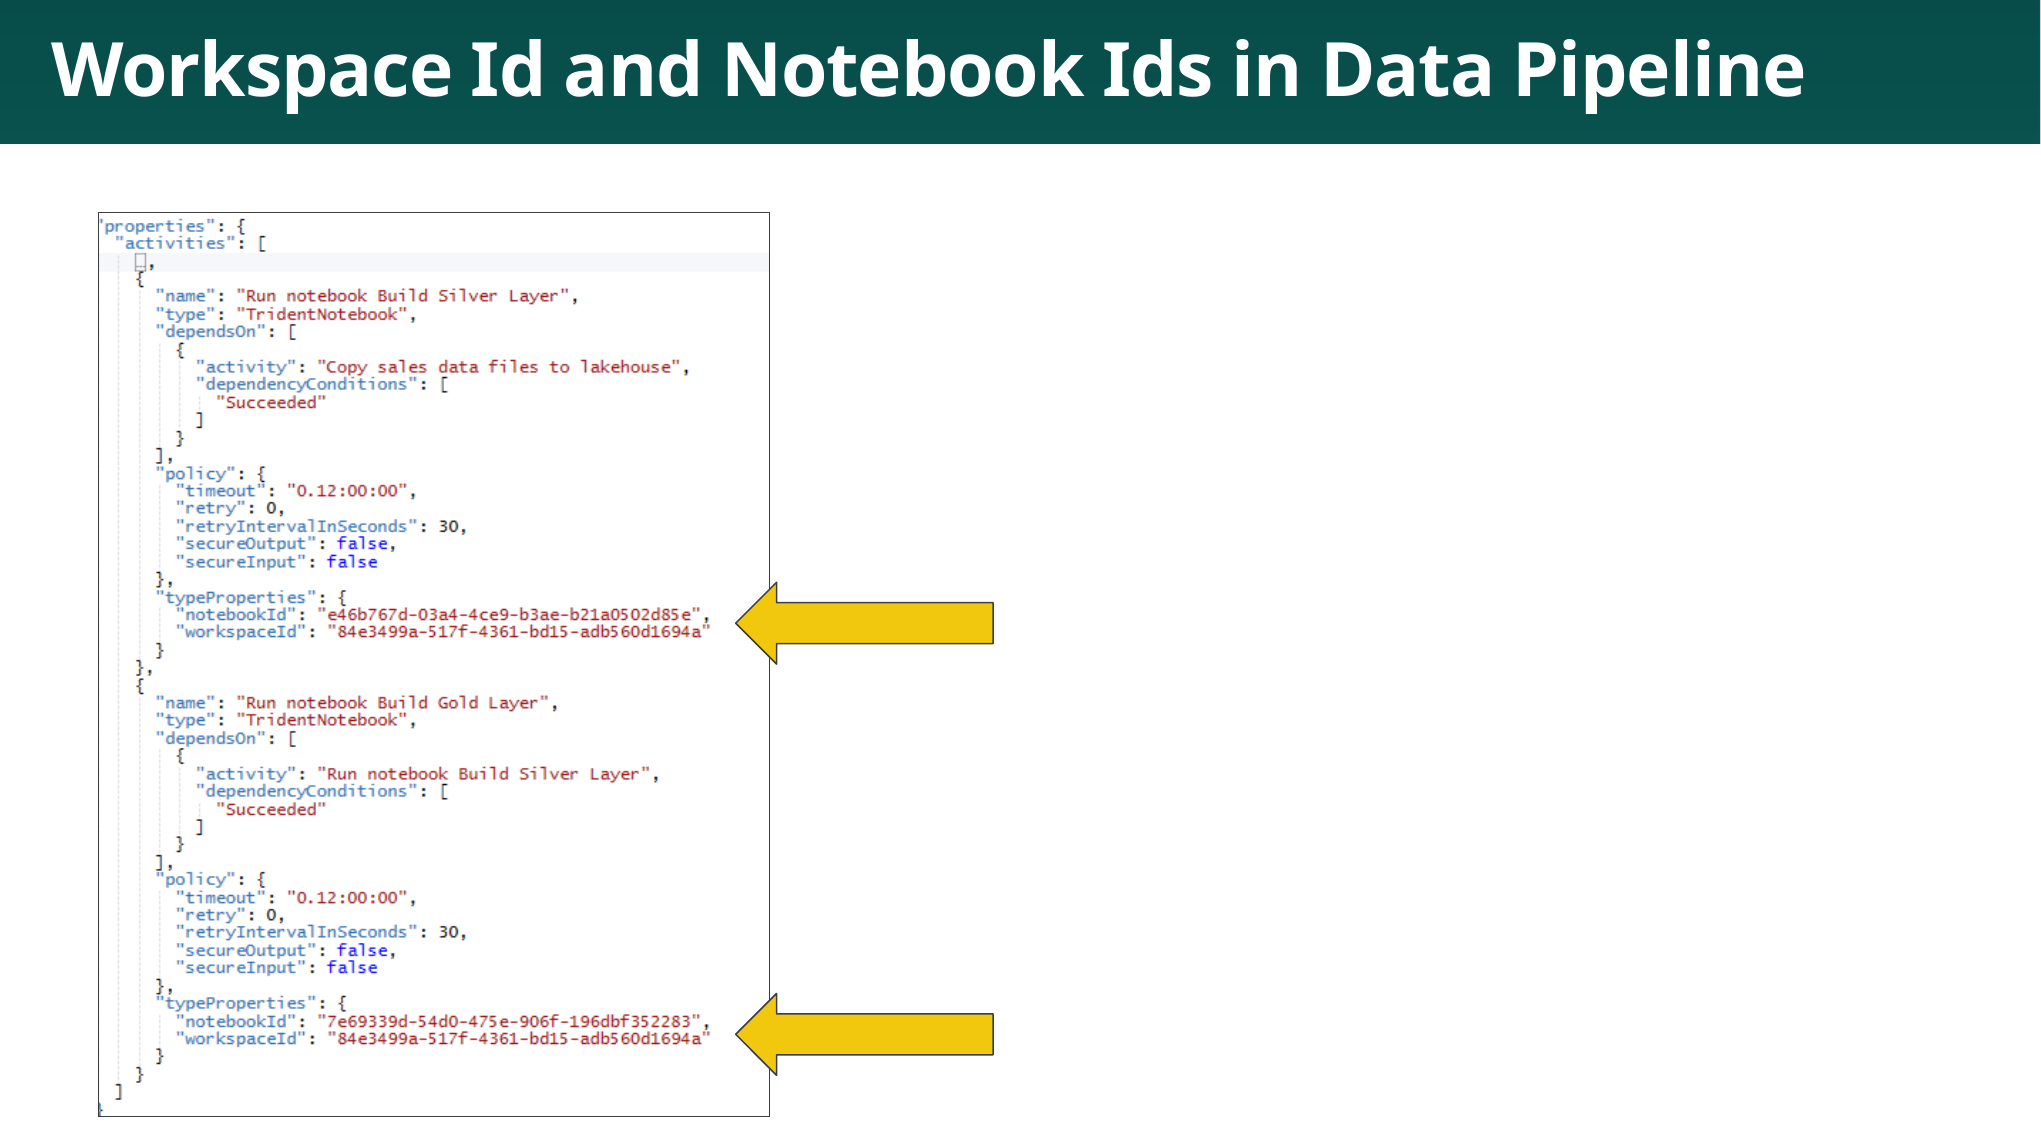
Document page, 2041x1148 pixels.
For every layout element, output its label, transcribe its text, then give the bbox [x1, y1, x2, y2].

text_box [771, 992, 994, 1076]
picture [98, 211, 771, 1117]
title Workspace Id and Notebook Ids in Data Pipeline [51, 31, 1988, 113]
text_box [771, 581, 994, 665]
